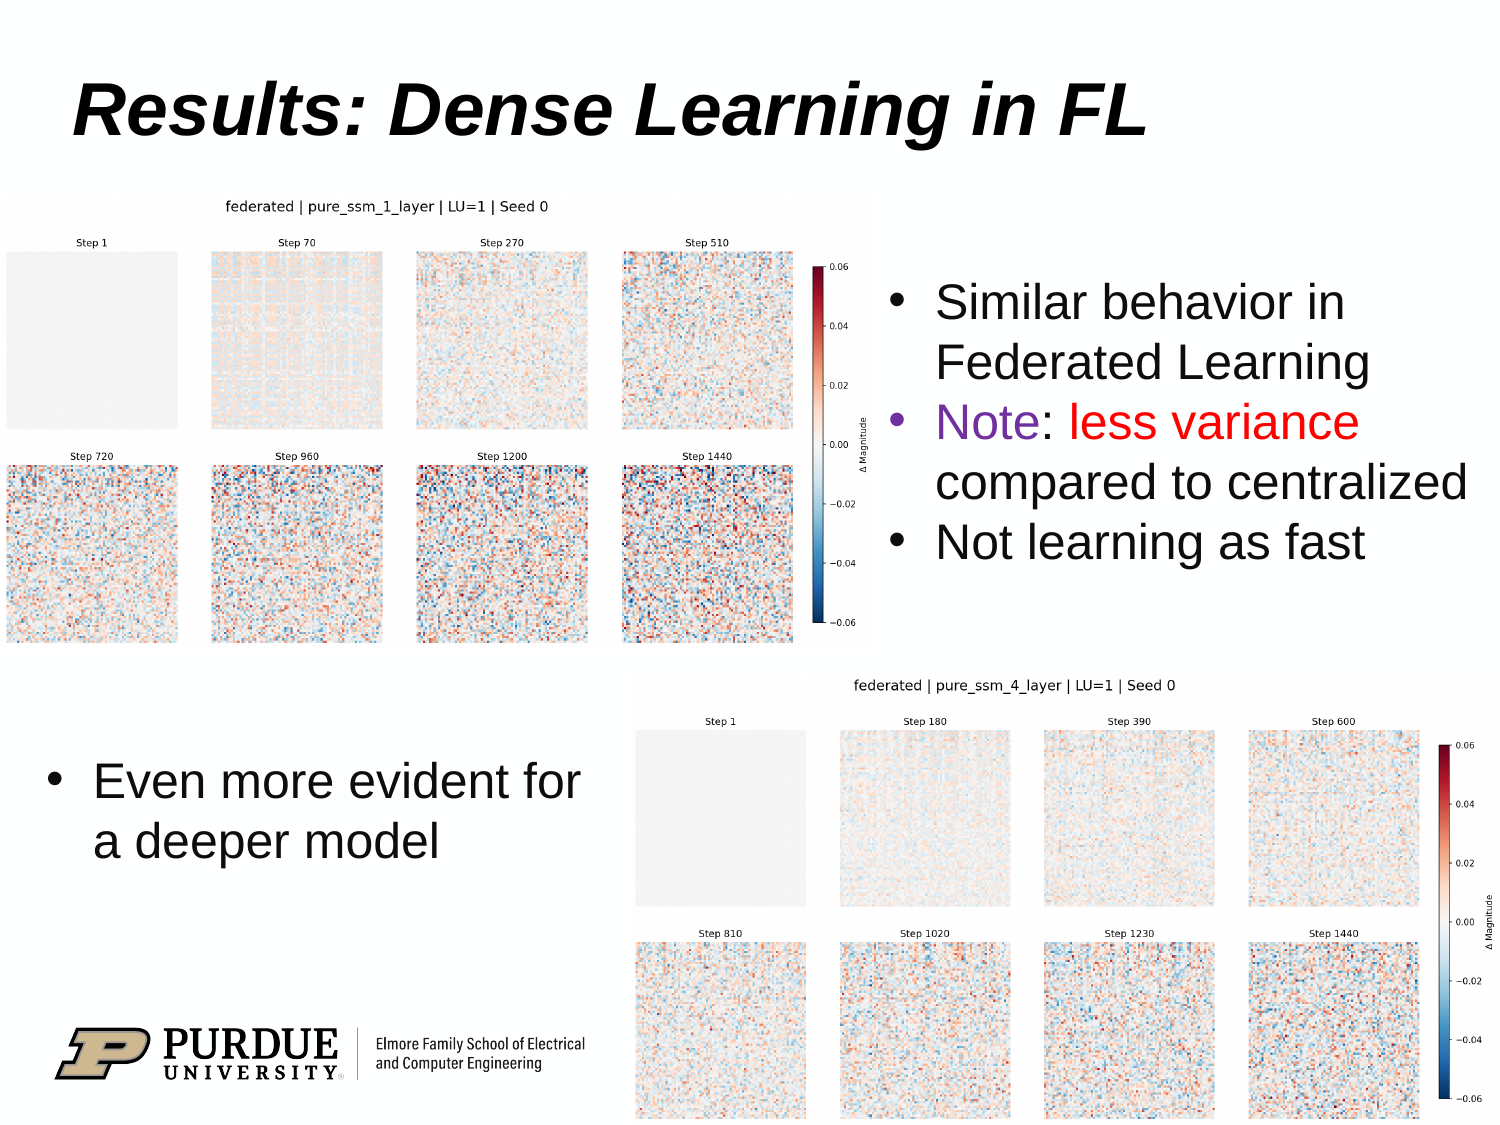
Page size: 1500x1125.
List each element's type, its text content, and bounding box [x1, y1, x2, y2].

text_box Even more evident for a deeper model [31, 740, 629, 876]
title Results: Dense Learning in FL [57, 63, 1444, 160]
picture [54, 1025, 593, 1083]
picture [629, 673, 1500, 1125]
text_box Similar behavior in Federated Learning Note: less variance compared to centralized Not learning as fast [874, 262, 1500, 577]
picture [0, 194, 874, 649]
